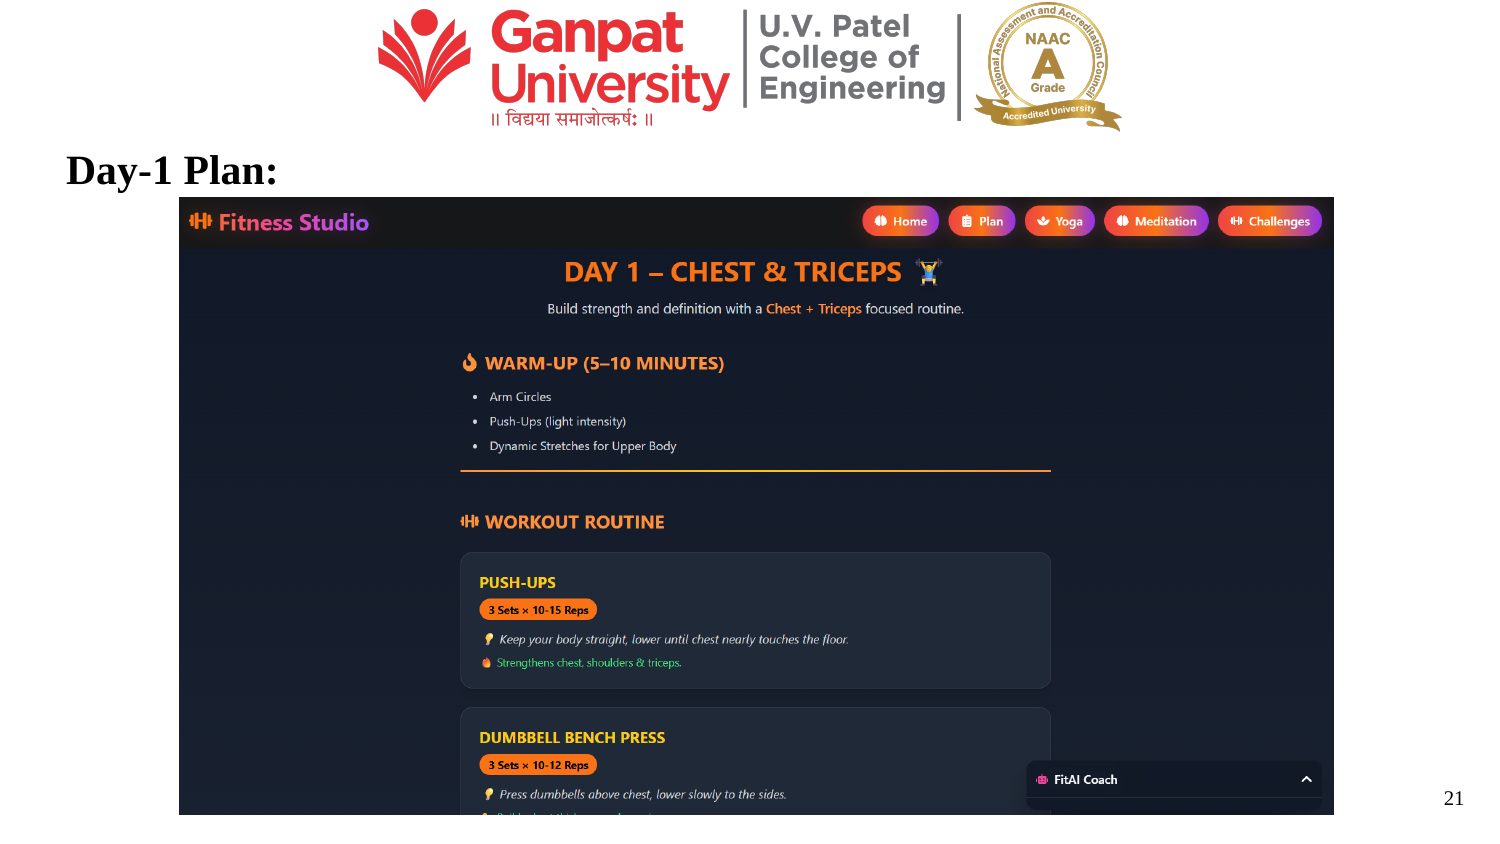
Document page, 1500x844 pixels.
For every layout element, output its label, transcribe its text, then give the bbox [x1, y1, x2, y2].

picture [179, 197, 1334, 815]
picture [378, 2, 1122, 132]
text_box Day-1 Plan: [51, 141, 1449, 753]
slide_number 21 [1389, 764, 1480, 830]
